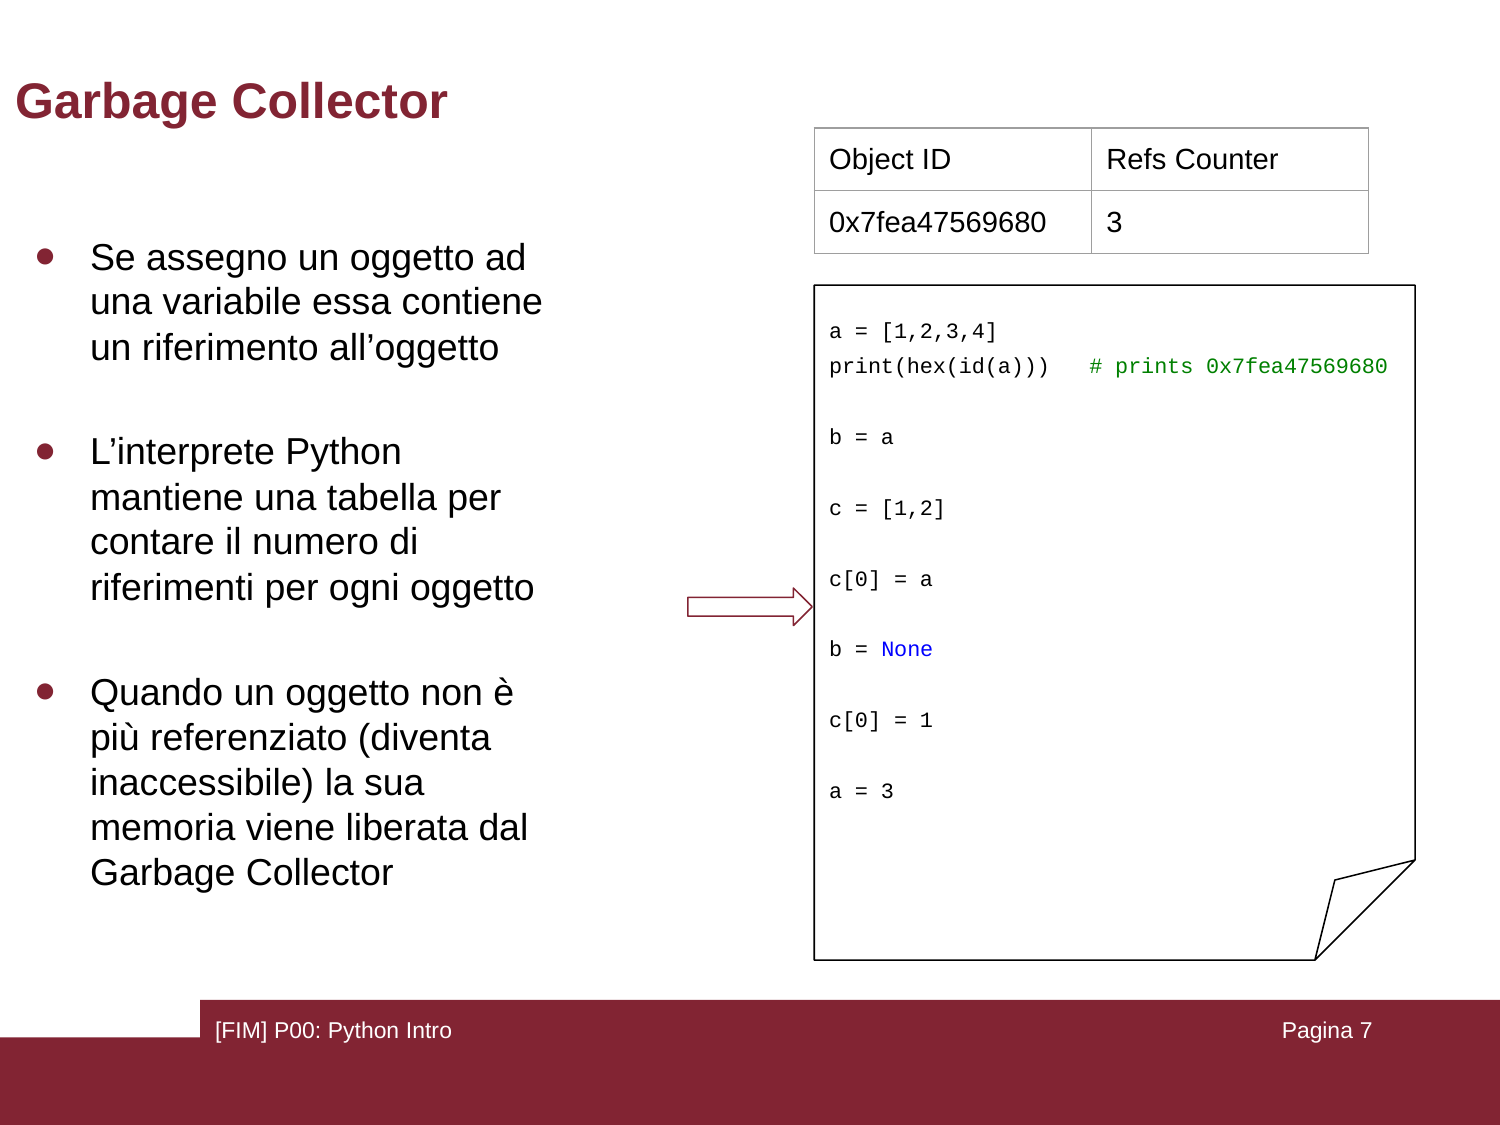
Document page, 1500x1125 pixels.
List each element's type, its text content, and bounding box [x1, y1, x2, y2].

table_cell 3 [1092, 191, 1368, 253]
table_cell 0x7fea47569680 [815, 191, 1091, 253]
list Se assegno un oggetto ad una variabile essa contiene un riferimento all’oggetto L’interprete Python mantiene una tabella per contare il numero di riferimenti per ogni oggetto Quando un oggetto non è più referenziato (diventa inaccessibile) la sua memoria viene liberata dal Garbage Collector [0, 224, 571, 900]
text_box a = [1,2,3,4] print(hex(id(a))) # prints 0x7fea47569680 b = a c = [1,2] c[0] = a b = None c[0] = 1 a = 3 [814, 285, 1416, 961]
footer [FIM] P00: Python Intro [200, 1008, 675, 1084]
table_header Object ID [815, 129, 1091, 190]
text_box [687, 588, 813, 626]
title Garbage Collector [0, 61, 1241, 144]
slide_number Pagina ‹#› [1074, 1008, 1388, 1084]
table_header Refs Counter [1092, 129, 1368, 190]
